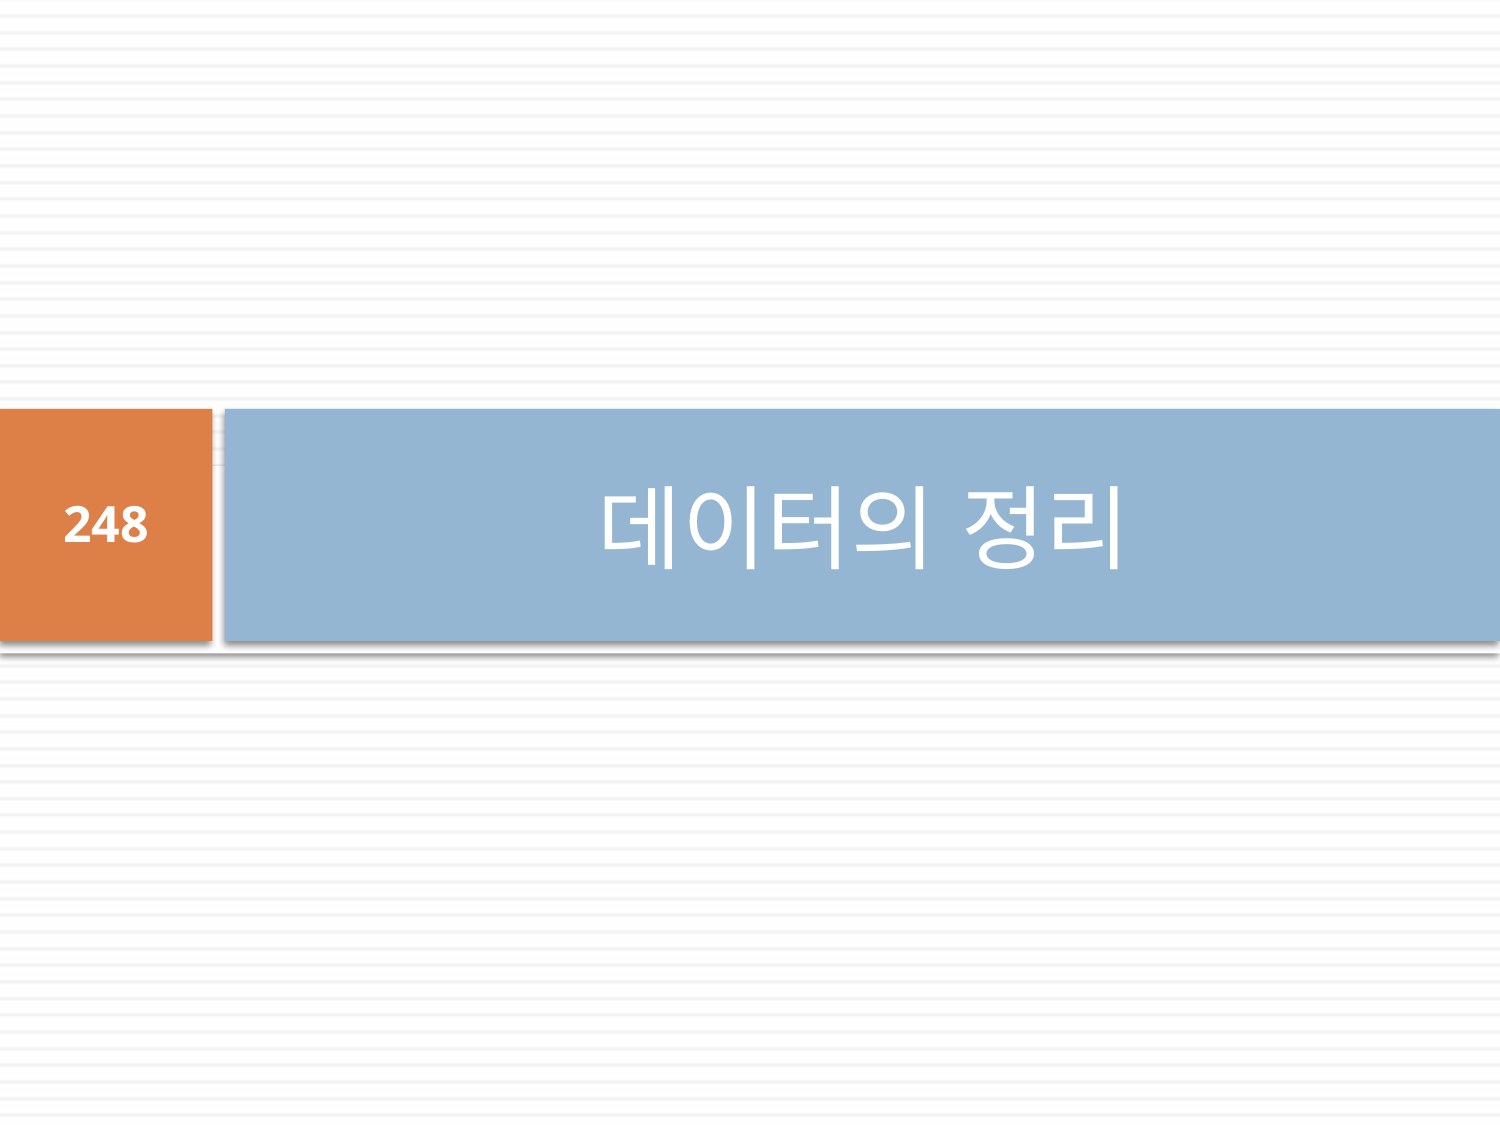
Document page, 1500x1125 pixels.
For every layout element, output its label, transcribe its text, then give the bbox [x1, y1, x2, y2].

slide_number 248 [0, 469, 213, 585]
title 데이터의 정리 [238, 444, 1489, 607]
